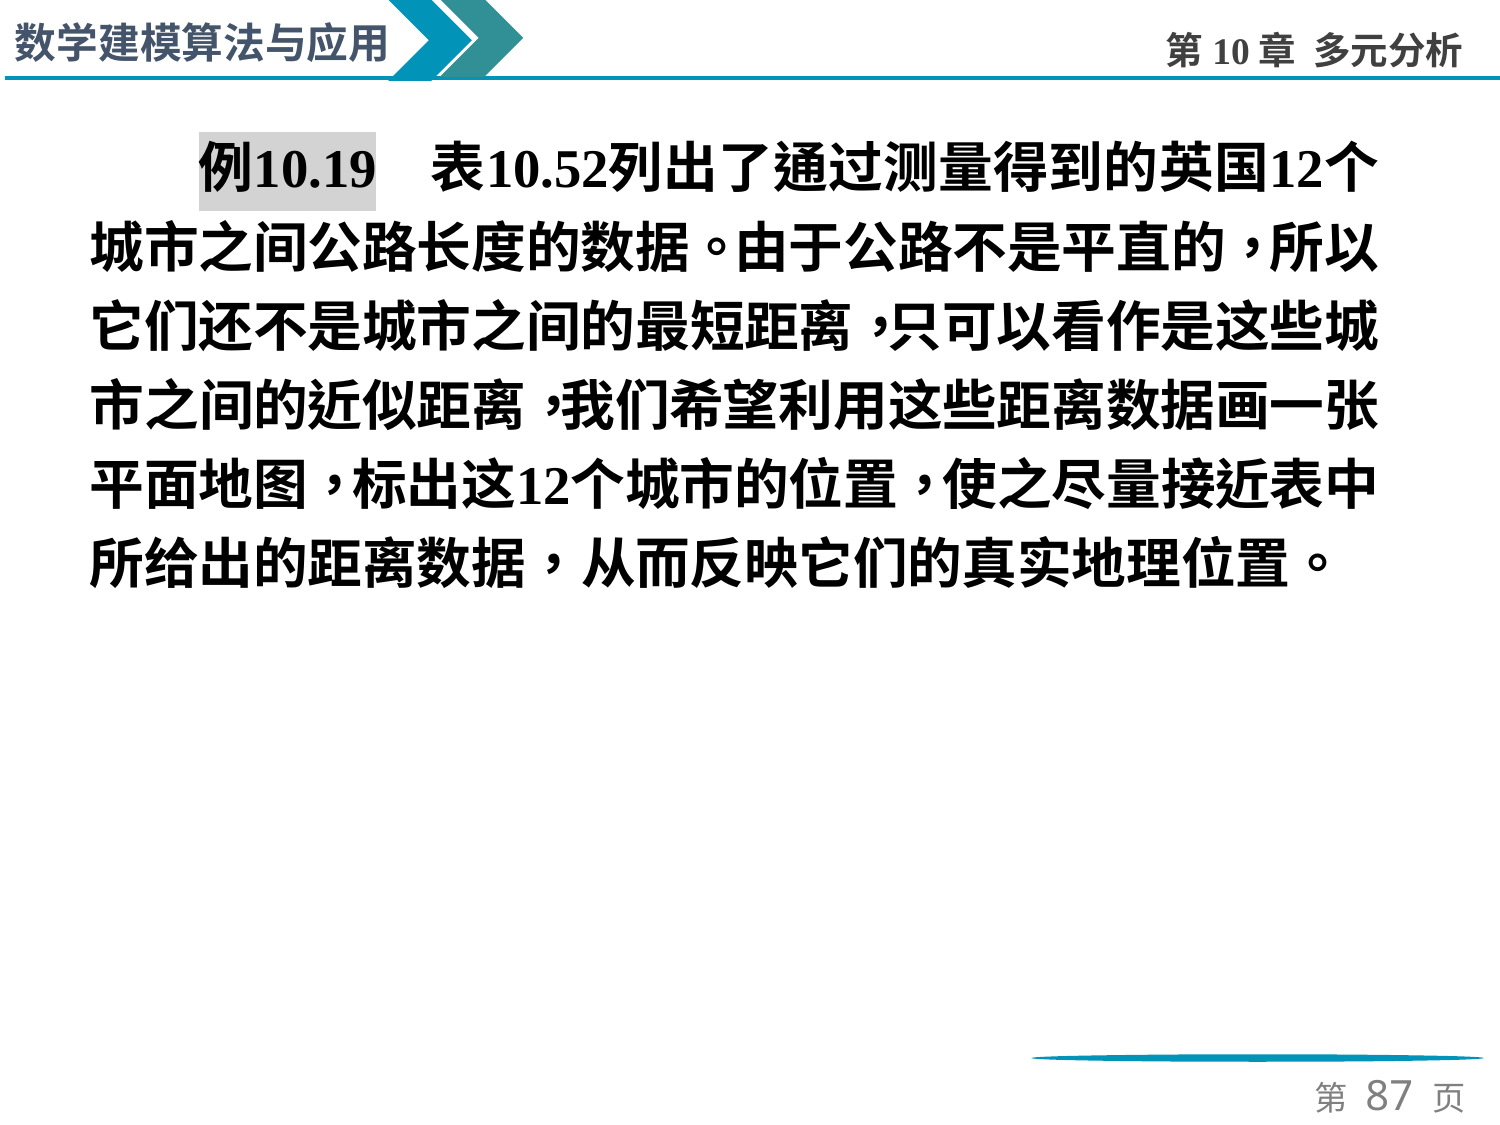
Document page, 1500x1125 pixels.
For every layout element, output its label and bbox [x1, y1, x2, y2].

text_box [89, 131, 1380, 753]
